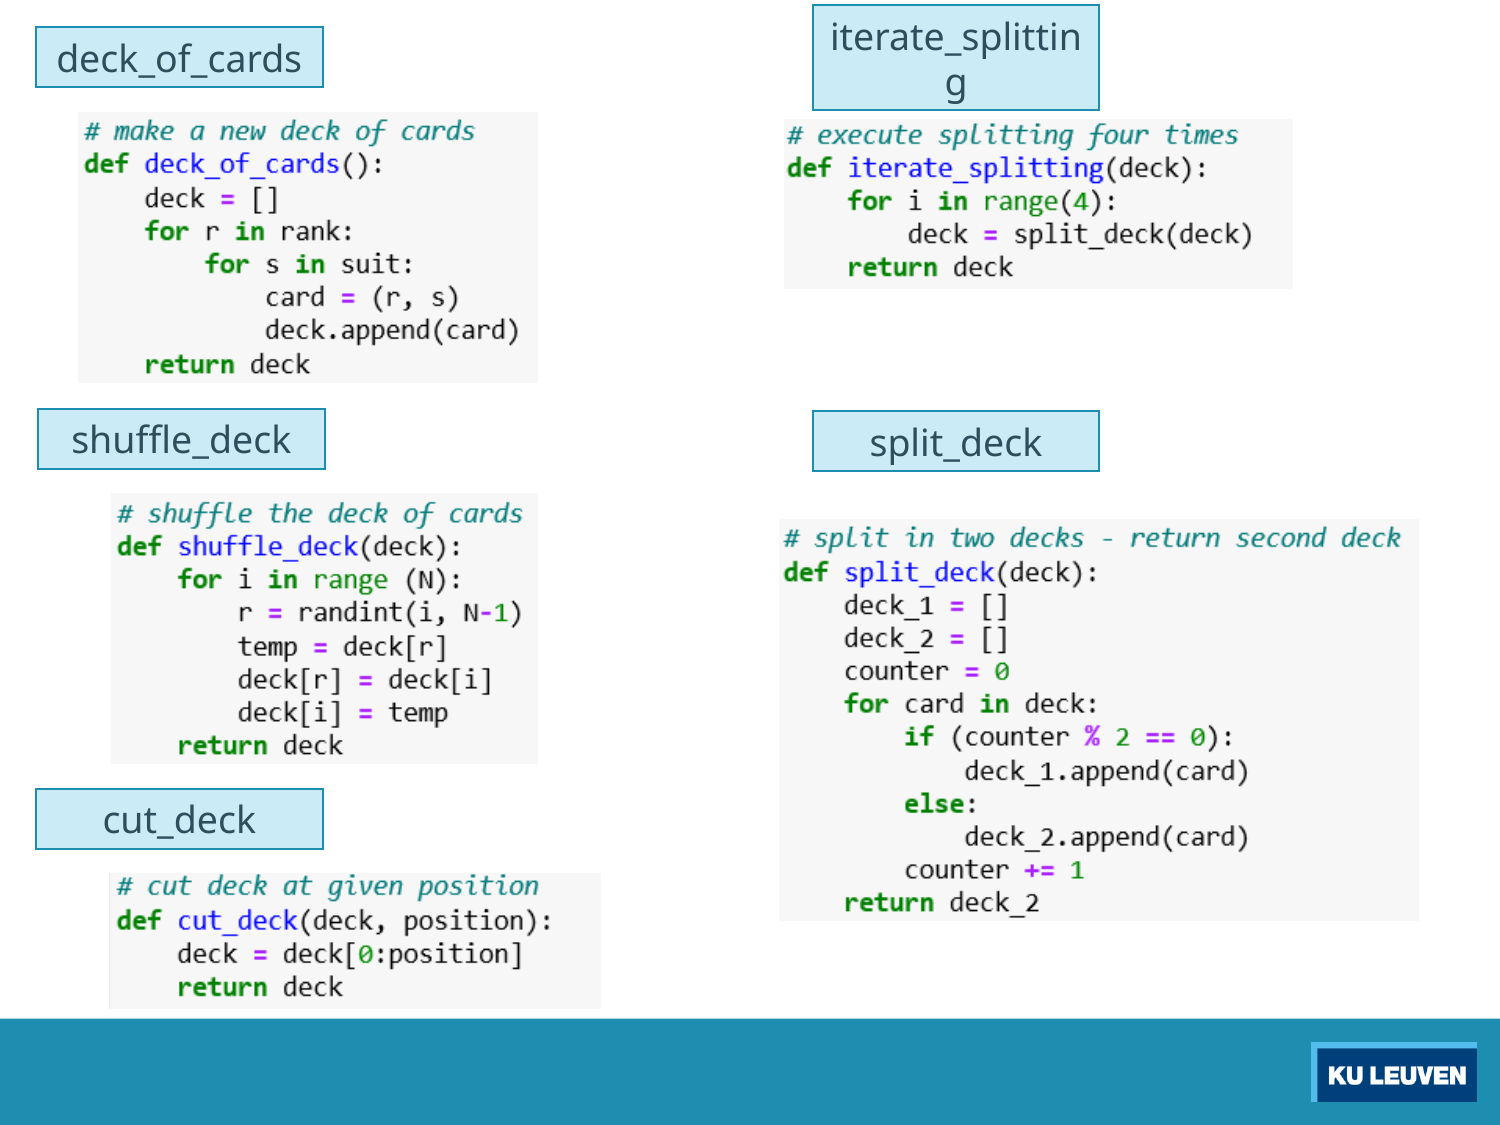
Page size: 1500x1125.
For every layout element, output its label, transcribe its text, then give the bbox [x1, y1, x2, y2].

picture [779, 518, 1420, 921]
text_box shuffle_deck [37, 408, 325, 469]
text_box split_deck [812, 411, 1100, 472]
picture [78, 112, 539, 383]
text_box cut_deck [36, 789, 323, 849]
picture [784, 119, 1293, 289]
picture [111, 493, 539, 765]
picture [1311, 1042, 1477, 1102]
picture [109, 873, 601, 1009]
text_box iterate_splitting [812, 5, 1100, 110]
text_box deck_of_cards [36, 27, 323, 88]
